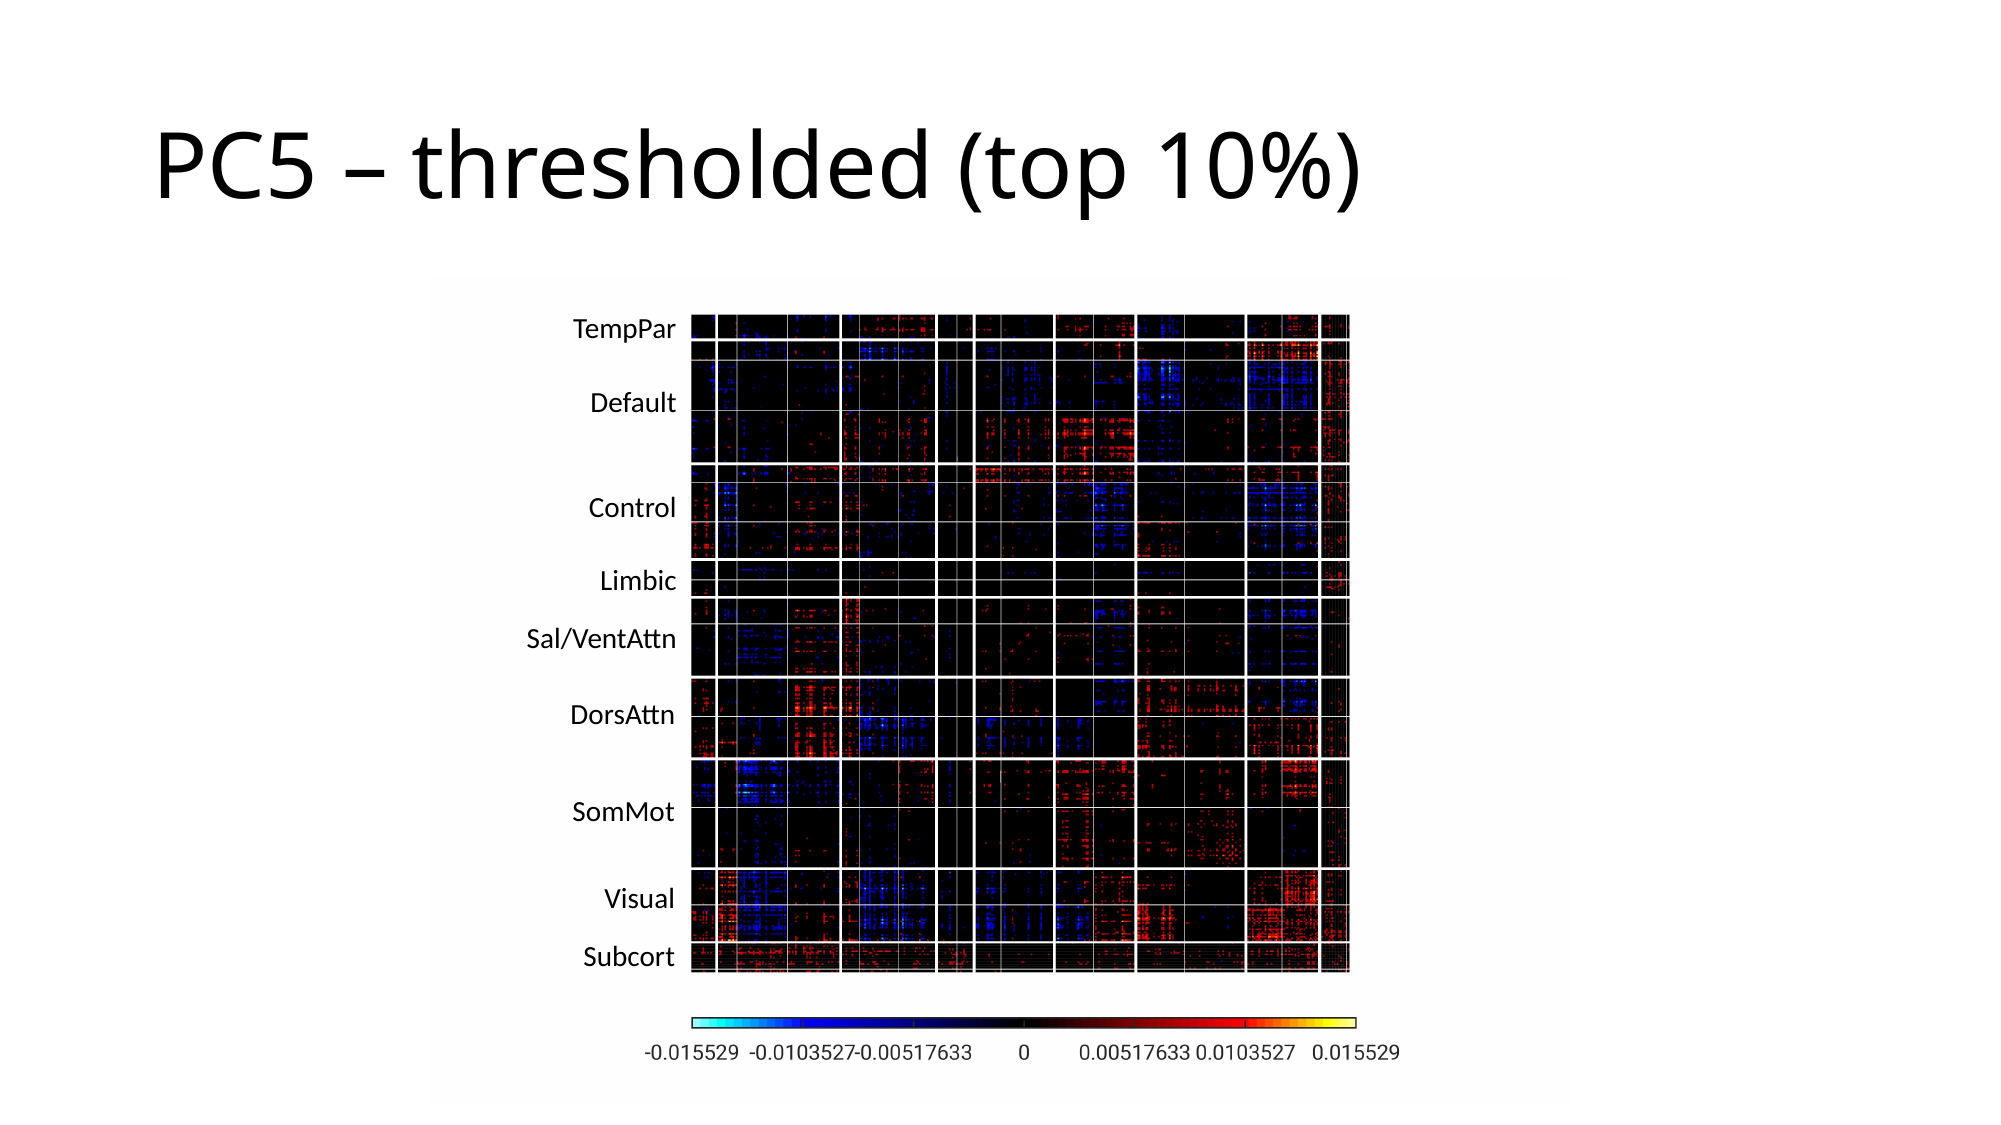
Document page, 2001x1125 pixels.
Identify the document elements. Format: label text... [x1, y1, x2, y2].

picture [429, 277, 1571, 1105]
title PC5 – thresholded (top 10%) [137, 59, 1863, 278]
